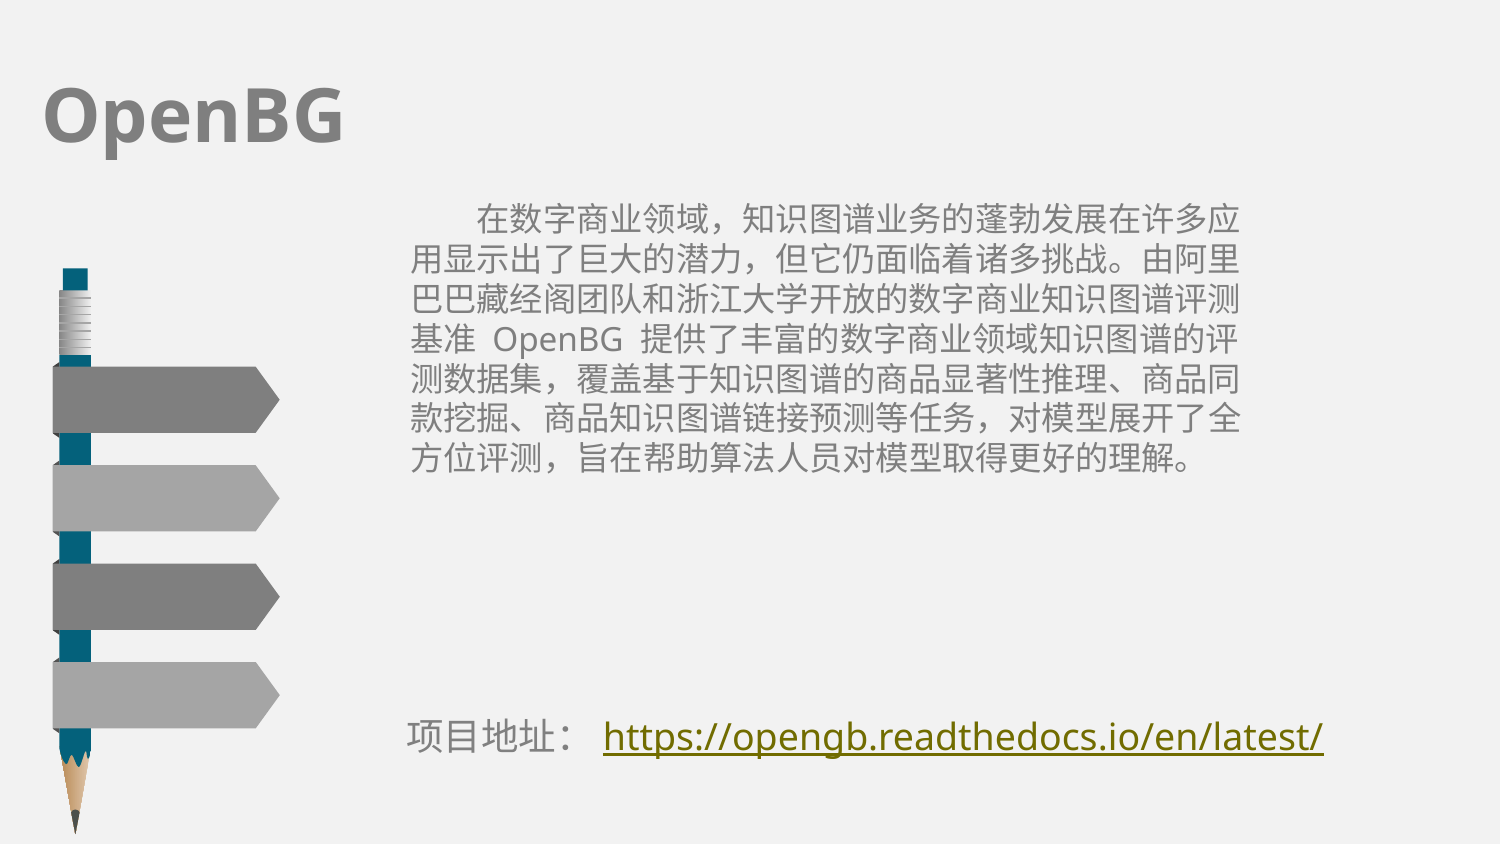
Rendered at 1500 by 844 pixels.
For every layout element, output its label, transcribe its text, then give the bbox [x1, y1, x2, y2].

text_box 在数字商业领域，知识图谱业务的蓬勃发展在许多应用显示出了巨大的潜力，但它仍面临着诸多挑战。由阿里巴巴藏经阁团队和浙江大学开放的数字商业知识图谱评测基准 OpenBG 提供了丰富的数字商业领域知识图谱的评测数据集，覆盖基于知识图谱的商品显著性推理、商品同款挖掘、商品知识图谱链接预测等任务，对模型展开了全方位评测，旨在帮助算法人员对模型取得更好的理解。 [395, 190, 1268, 485]
text_box 项目地址：https://opengb.readthedocs.io/en/latest/ [391, 705, 1339, 772]
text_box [52, 268, 281, 835]
text_box OpenBG [41, 67, 913, 158]
